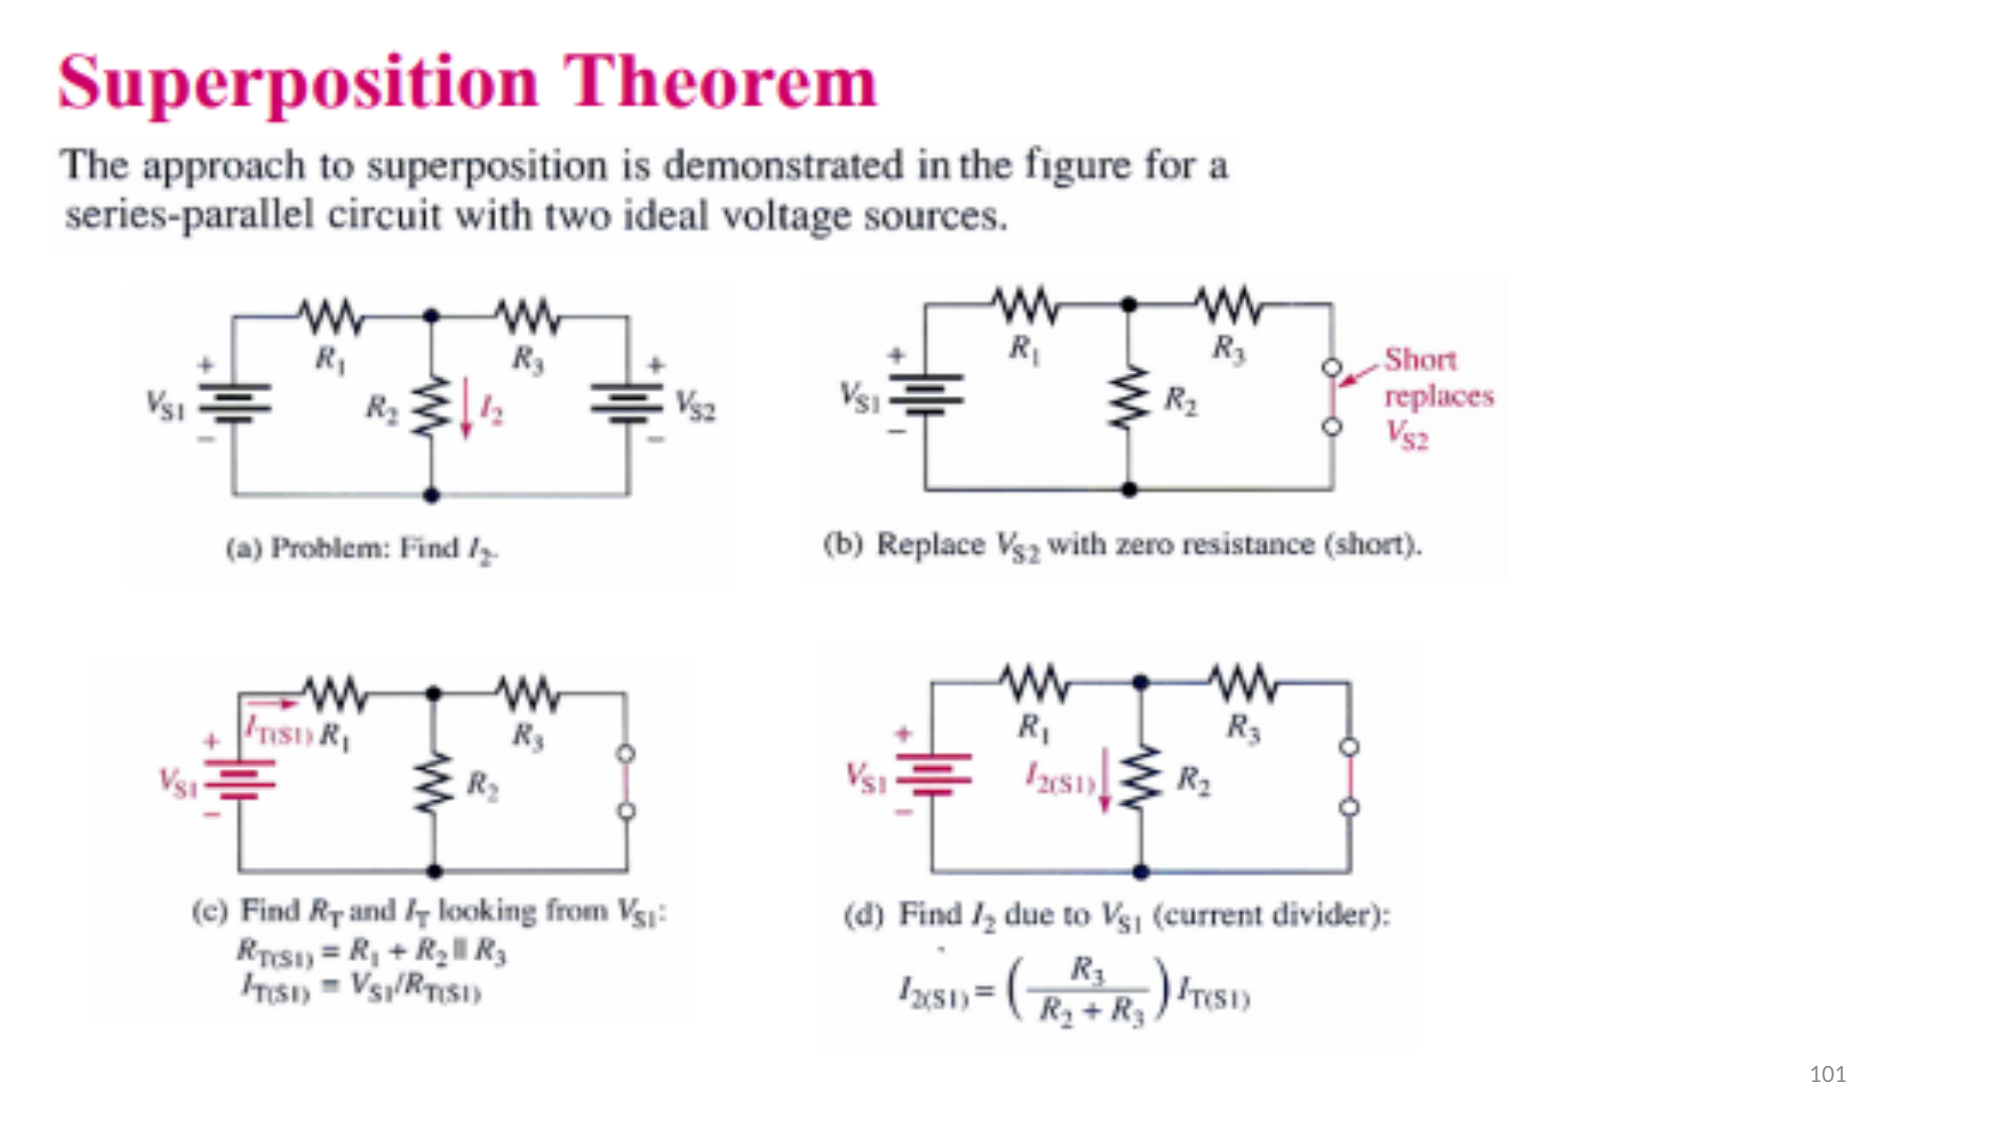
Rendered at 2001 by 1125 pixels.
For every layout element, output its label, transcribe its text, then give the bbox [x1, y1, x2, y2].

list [26, 34, 1546, 1056]
slide_number 101 [1412, 1042, 1863, 1103]
